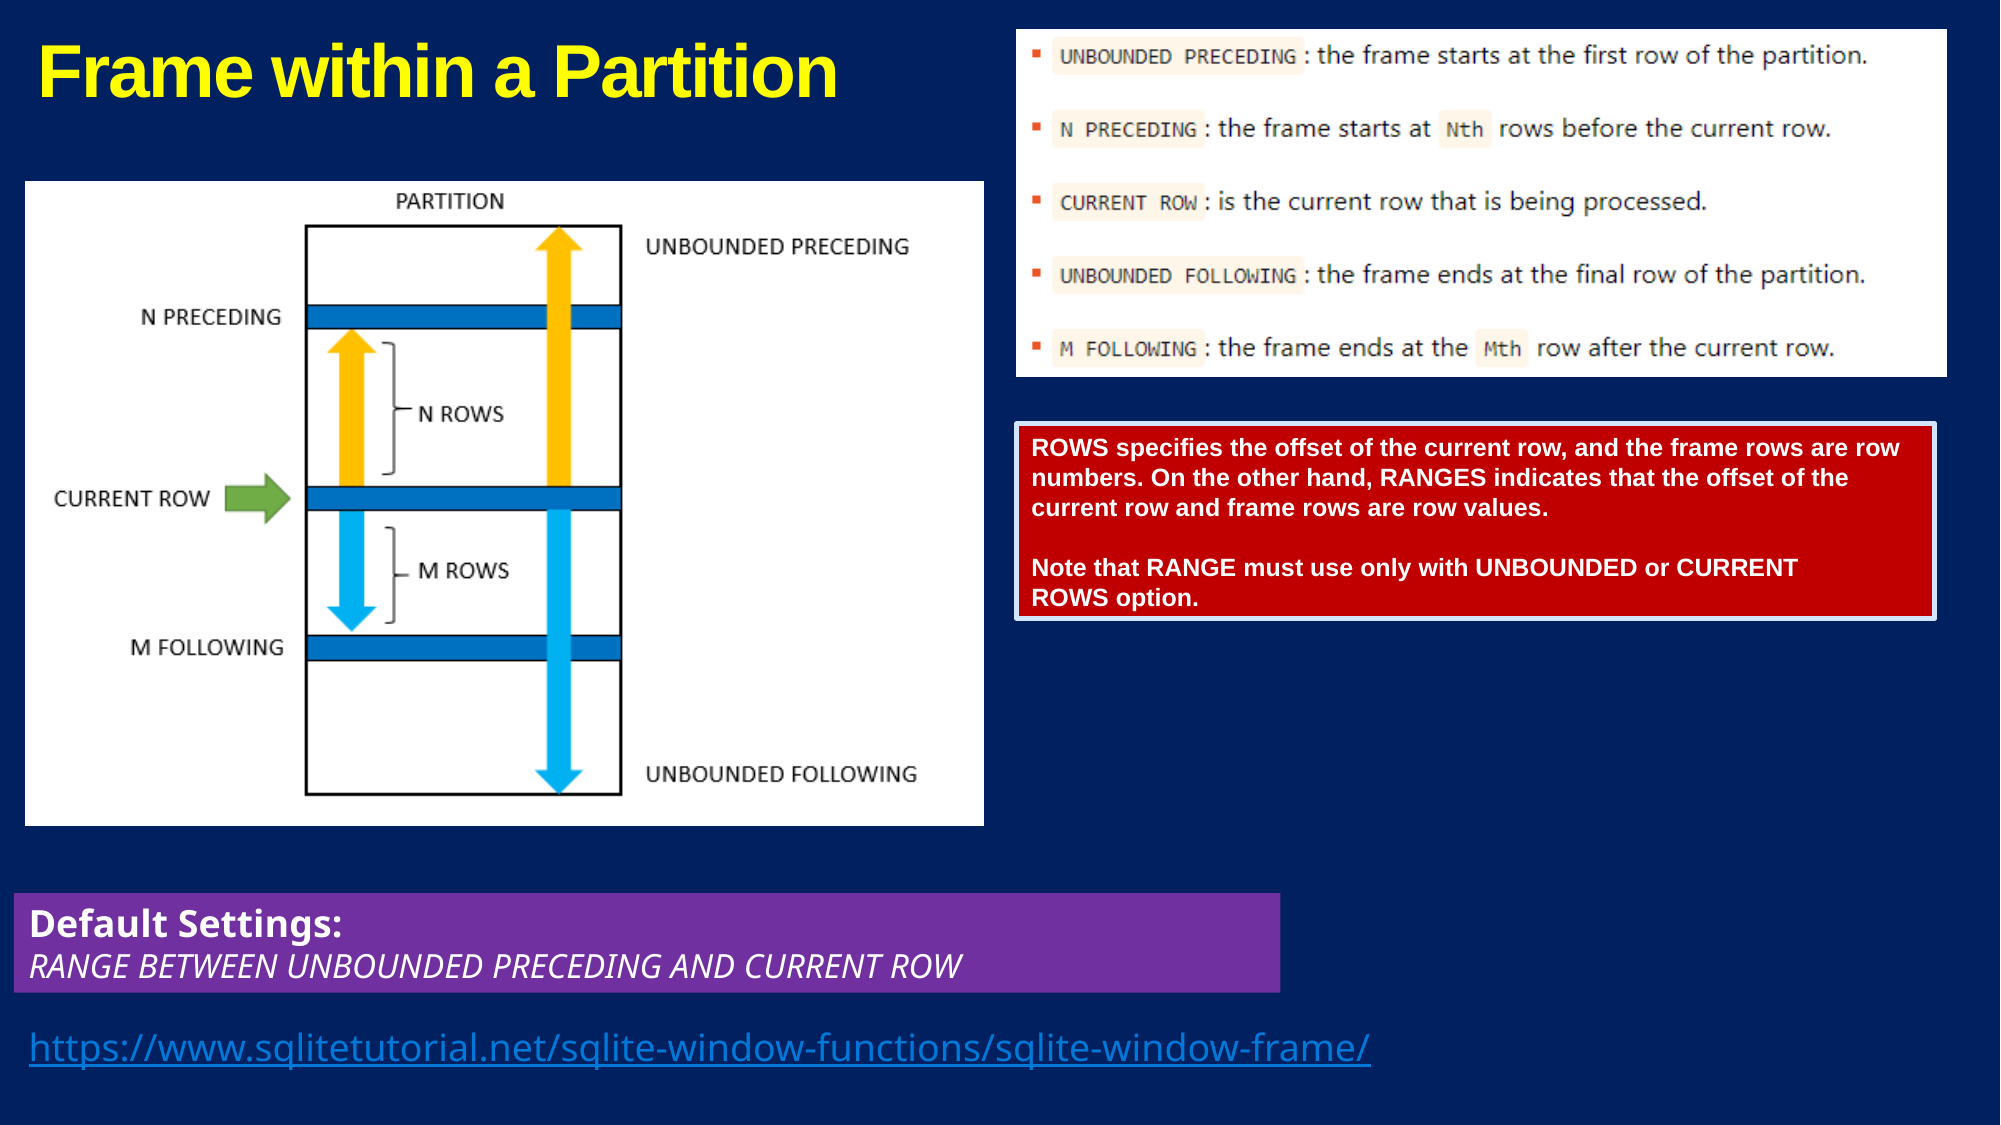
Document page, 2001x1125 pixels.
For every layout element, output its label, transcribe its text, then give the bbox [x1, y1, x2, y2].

text_box https://www.sqlitetutorial.net/sqlite-window-functions/sqlite-window-frame/ [13, 1016, 1440, 1083]
title Frame within a Partition [13, 18, 1817, 109]
text_box Default Settings: RANGE BETWEEN UNBOUNDED PRECEDING AND CURRENT ROW [13, 893, 1281, 993]
text_box ROWS specifies the offset of the current row, and the frame rows are row numbers. On the other hand, RANGES indicates that the offset of the current row and frame rows are row values. Note that RANGE must use only with UNBOUNDED or CURRENT ROWS option. [1016, 423, 1935, 619]
picture [1016, 29, 1947, 377]
picture [25, 181, 984, 826]
